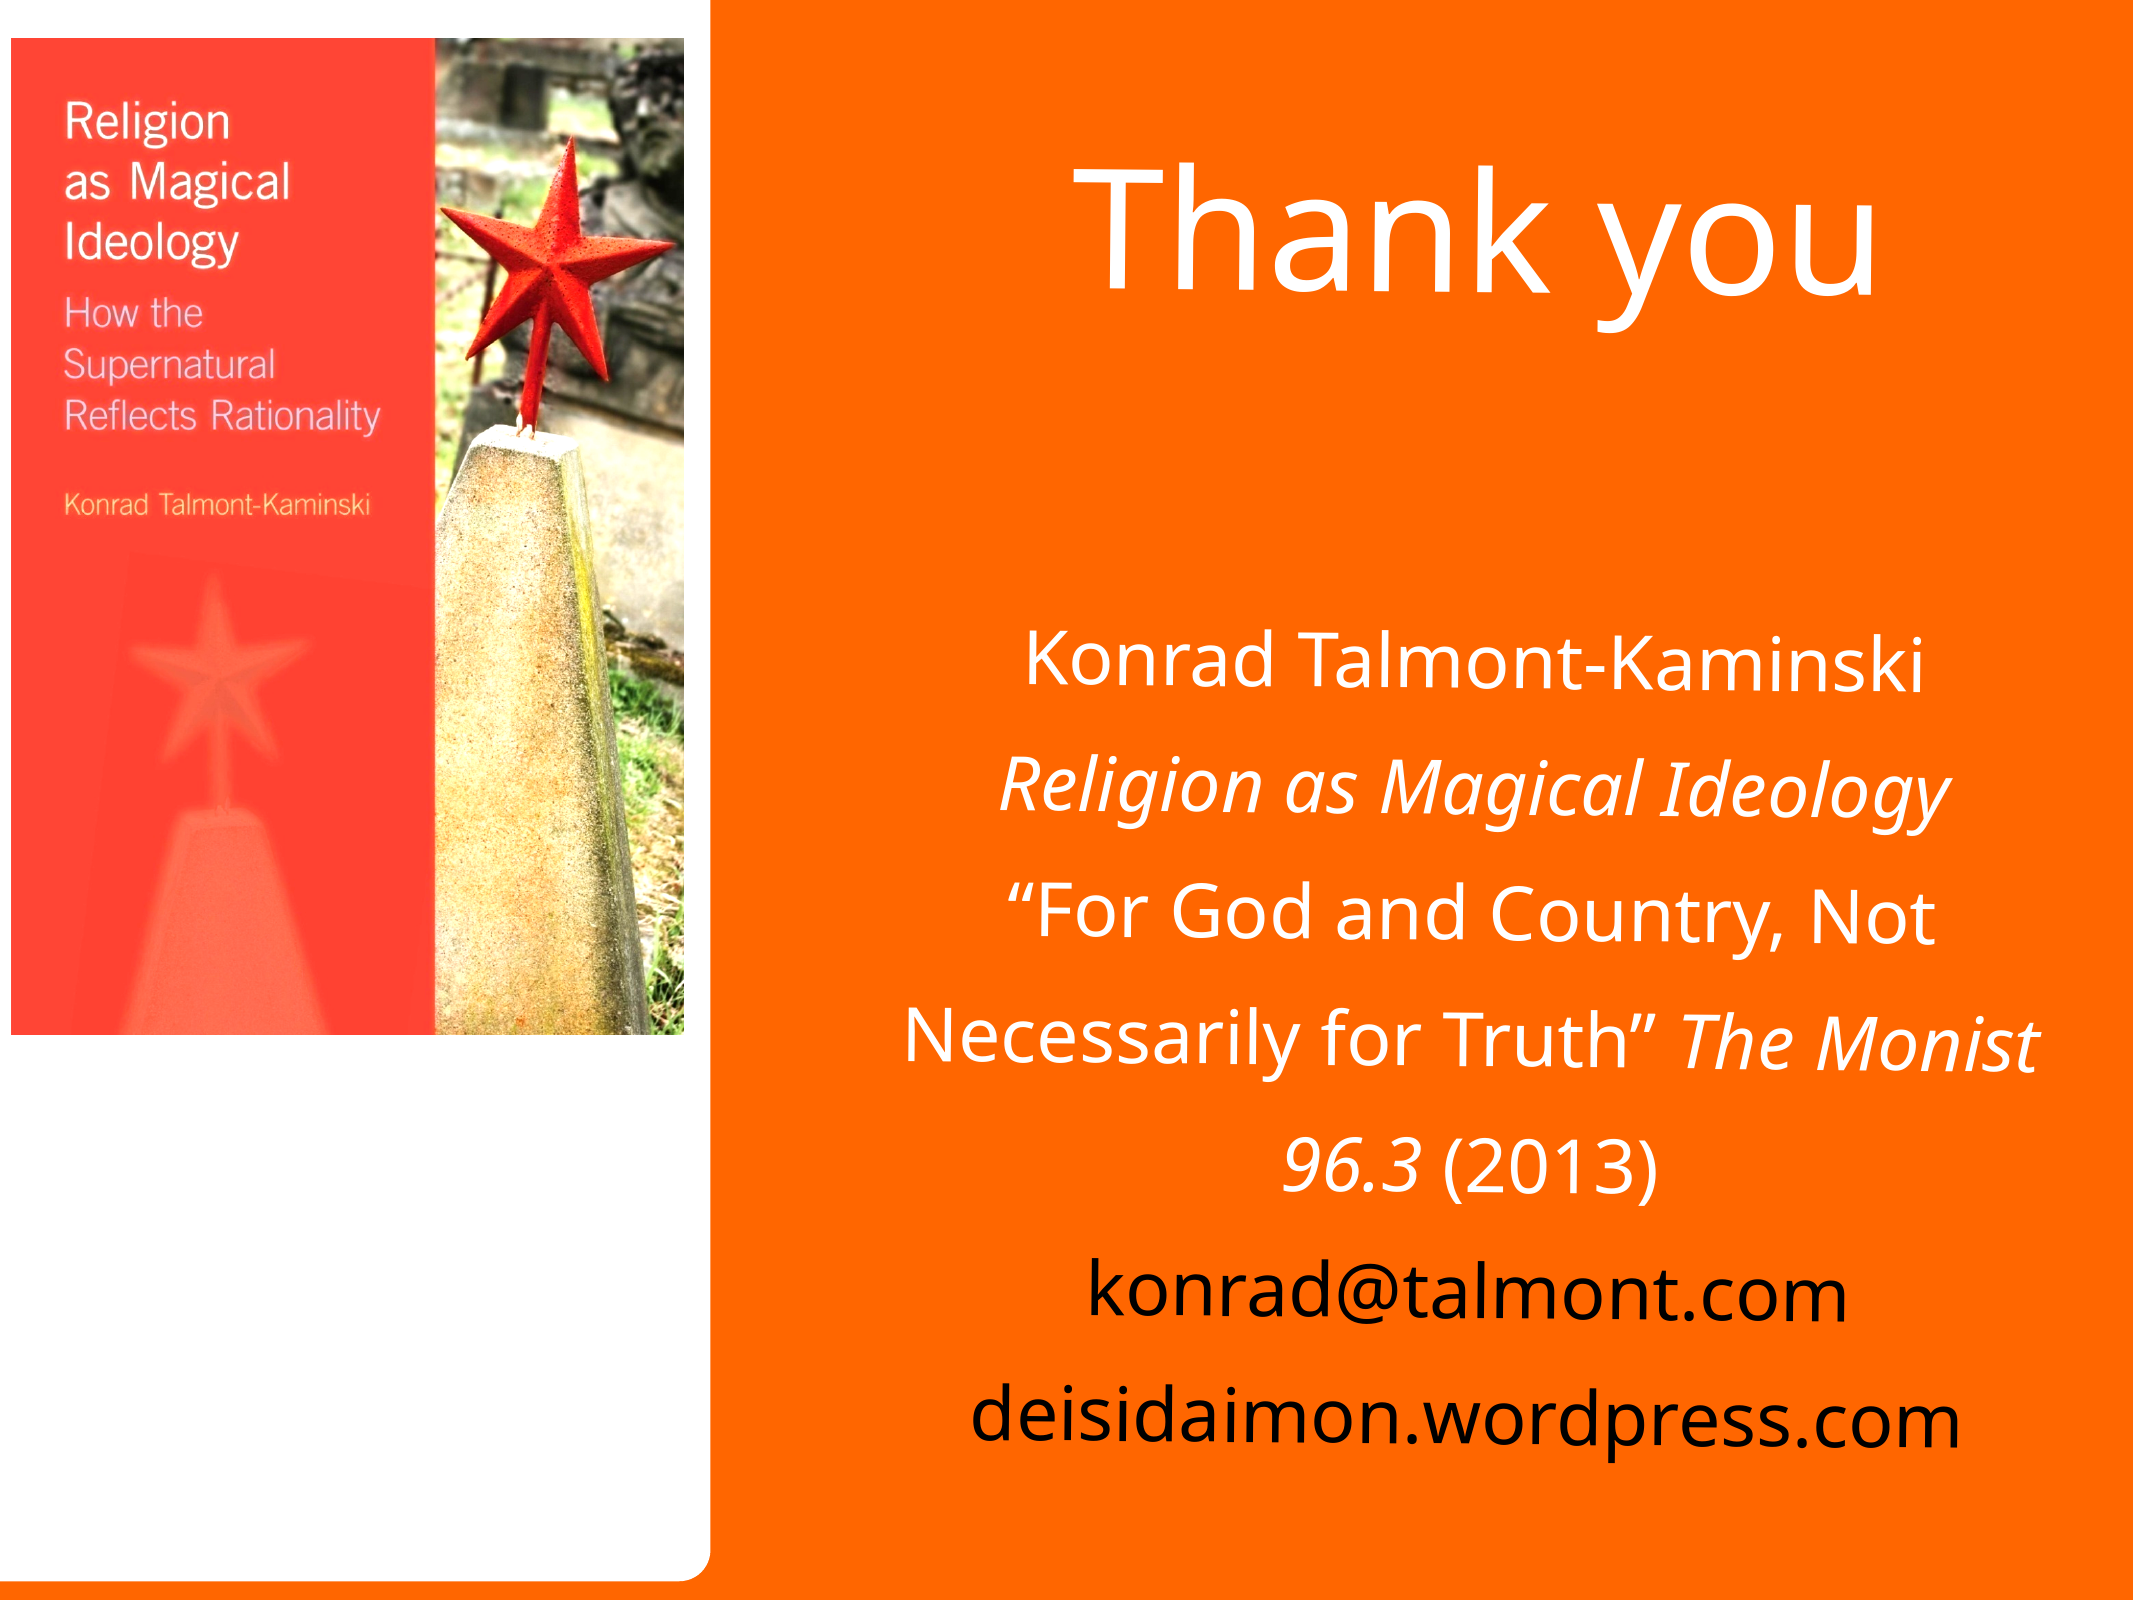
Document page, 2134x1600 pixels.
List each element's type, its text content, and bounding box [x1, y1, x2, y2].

picture [11, 38, 685, 1035]
text_box [0, 0, 711, 1582]
text_box Thank you Konrad Talmont-Kaminski Religion as Magical Ideology “For God and Country, Not Necessarily for Truth” The Monist 96.3 (2013) konrad@talmont.com deisidaimon.wordpress.com [855, 161, 2093, 1345]
